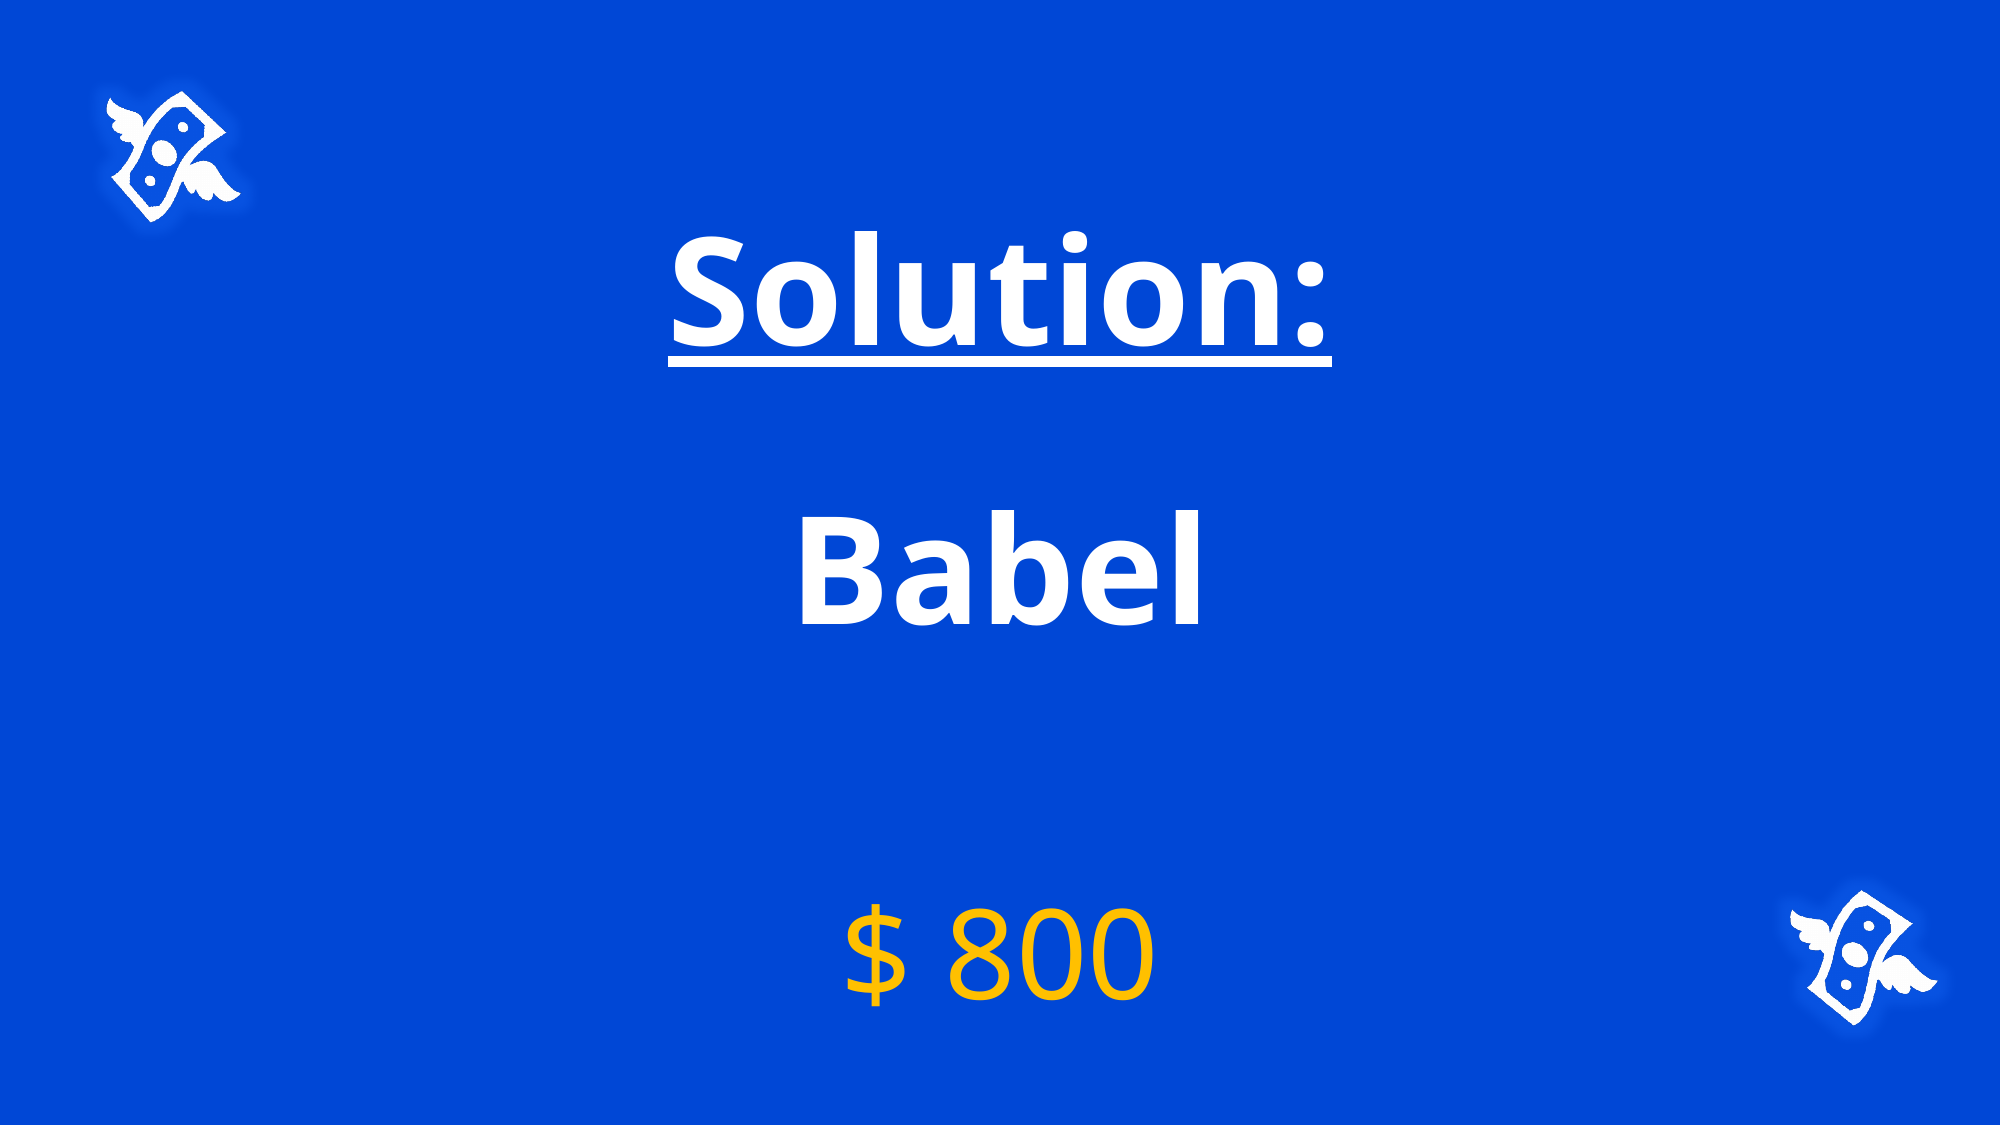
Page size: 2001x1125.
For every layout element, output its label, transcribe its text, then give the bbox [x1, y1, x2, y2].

picture [89, 74, 257, 242]
text_box Solution: Babel [320, 187, 1680, 663]
text_box $ 800 [797, 867, 1203, 1033]
picture [1786, 879, 1943, 1037]
